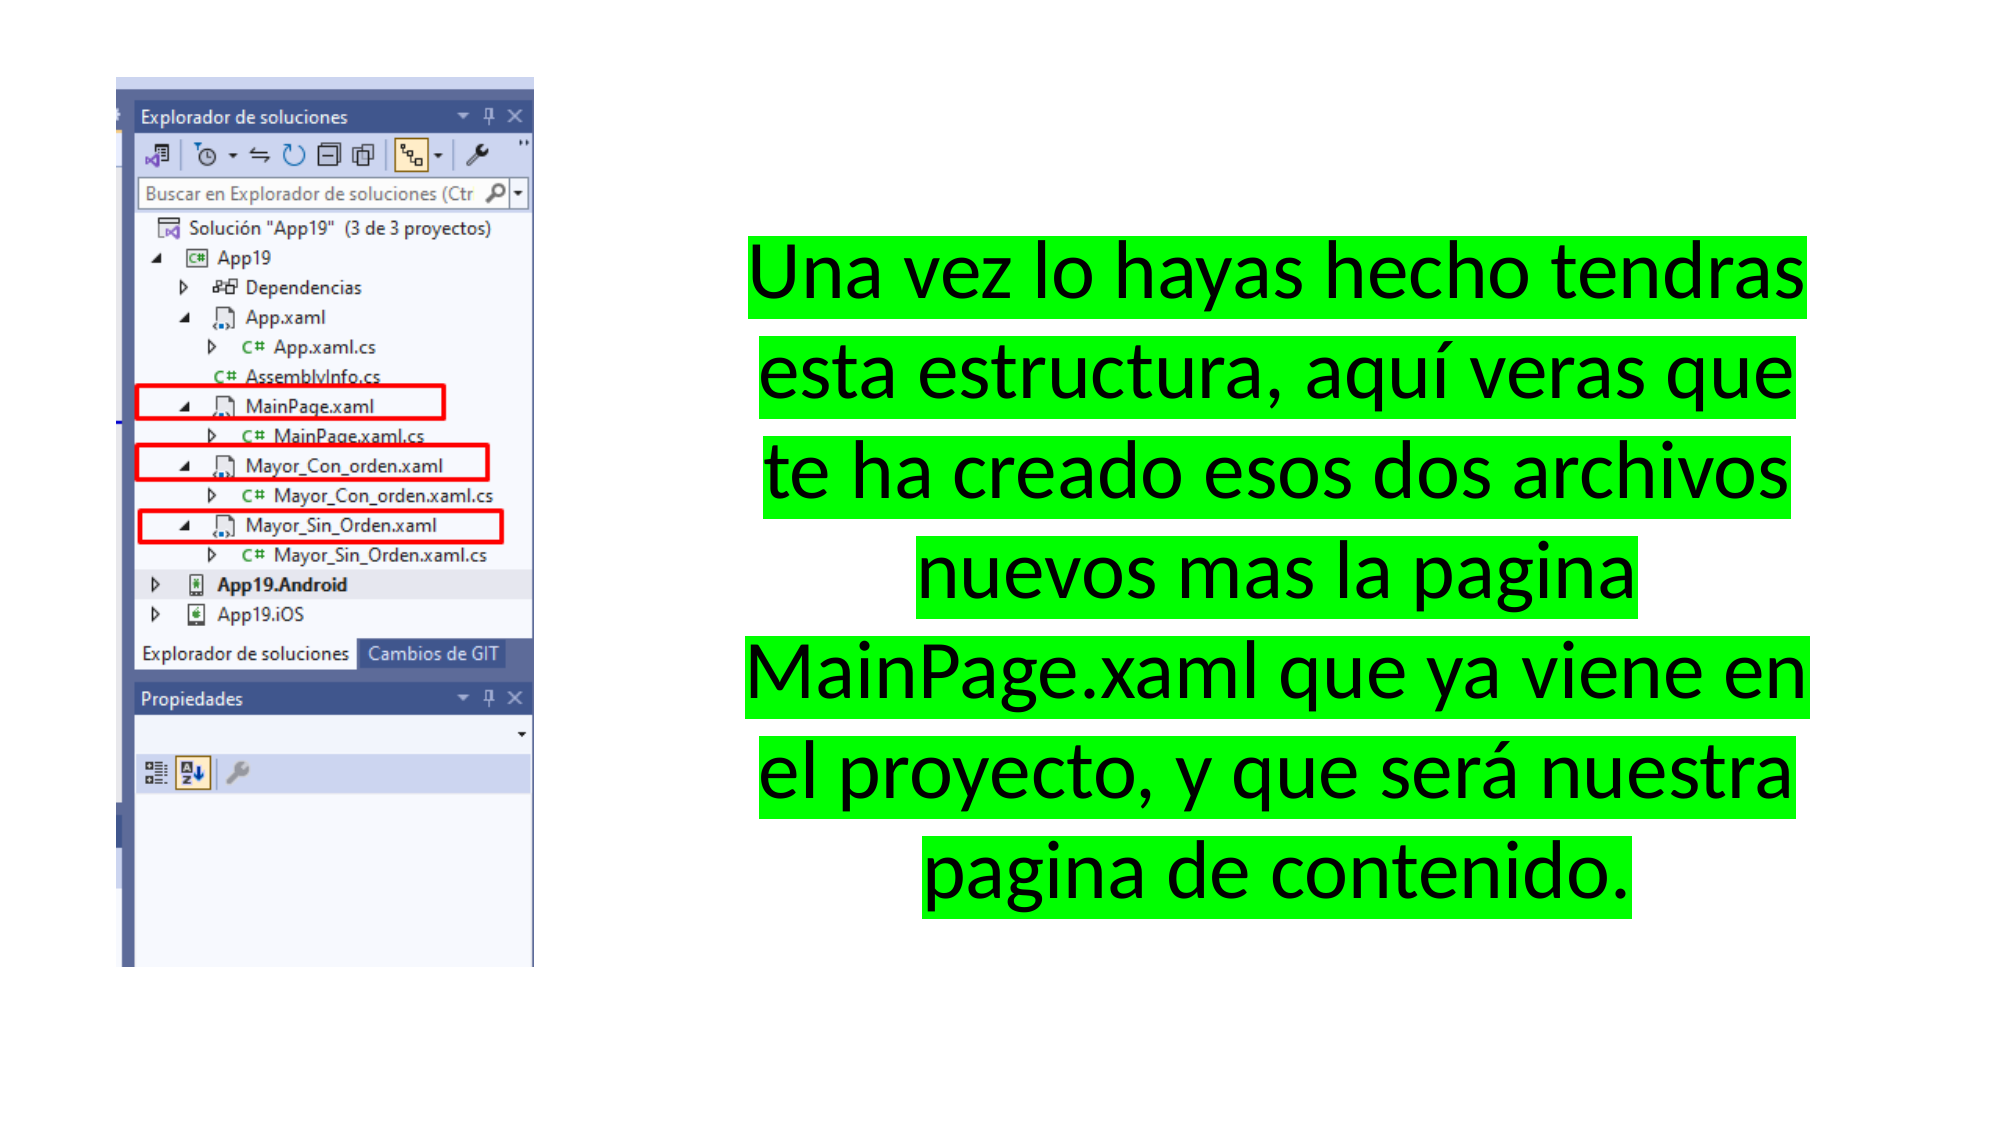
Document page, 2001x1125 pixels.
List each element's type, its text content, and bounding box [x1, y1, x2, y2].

picture [116, 77, 534, 967]
text_box Una vez lo hayas hecho tendras esta estructura, aquí veras que te ha creado esos dos archivos nuevos mas la pagina MainPage.xaml que ya viene en el proyecto, y que será nuestra pagina de contenido. [705, 207, 1850, 923]
